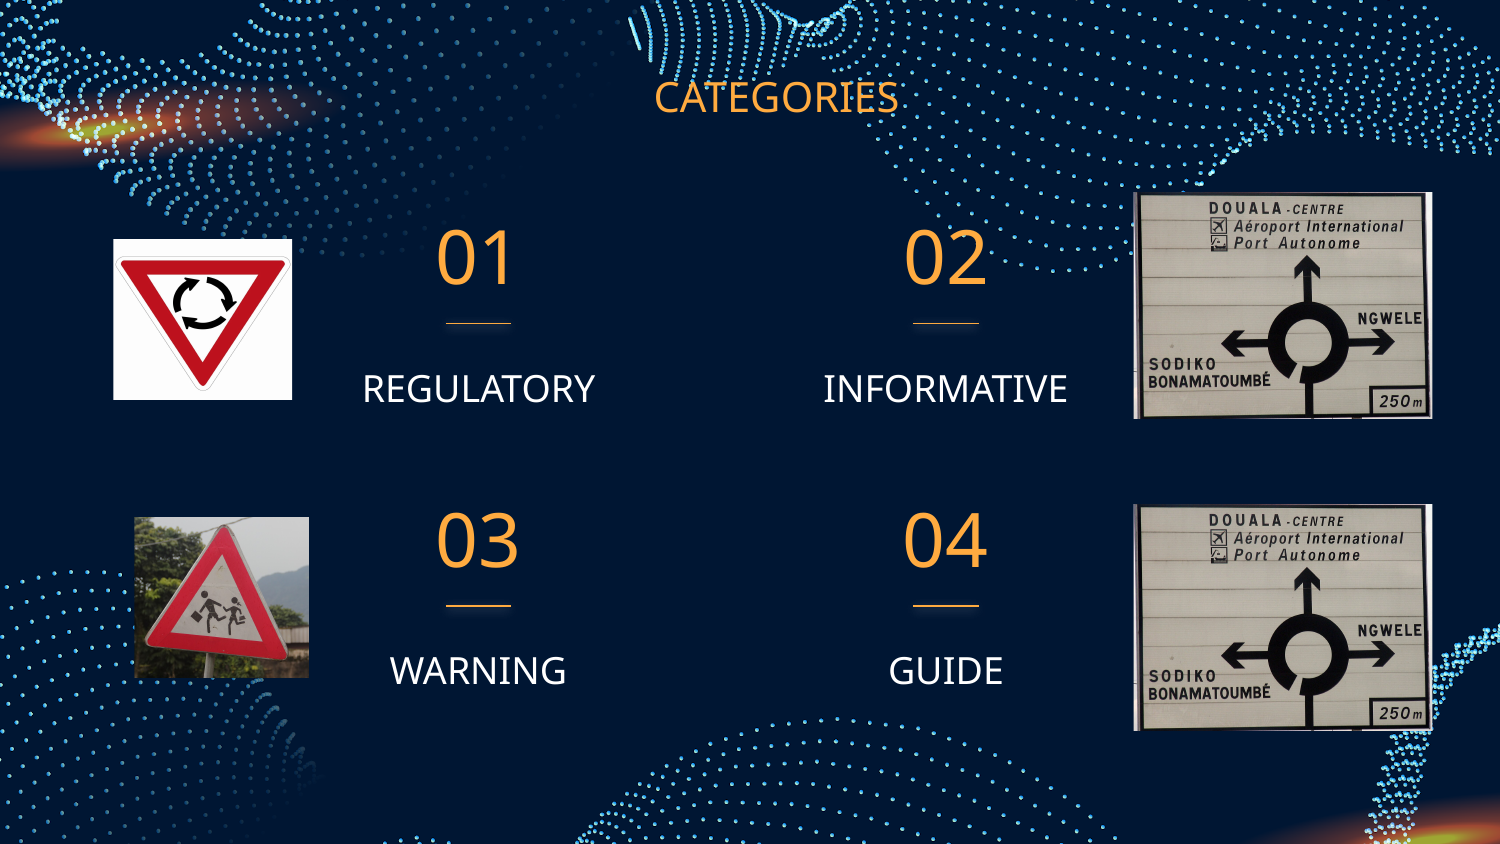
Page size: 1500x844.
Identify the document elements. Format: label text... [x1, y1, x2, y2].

title REGULATORY [308, 334, 649, 425]
text_box 04 [776, 478, 1116, 598]
title 01 [308, 196, 649, 315]
text_box GUIDE [776, 617, 1116, 708]
picture [0, 0, 1500, 844]
title WARNING [308, 617, 649, 708]
title 03 [308, 478, 649, 598]
title INFORMATIVE [776, 334, 1116, 425]
title 02 [776, 196, 1116, 315]
text_box CATEGORIES [612, 76, 941, 137]
